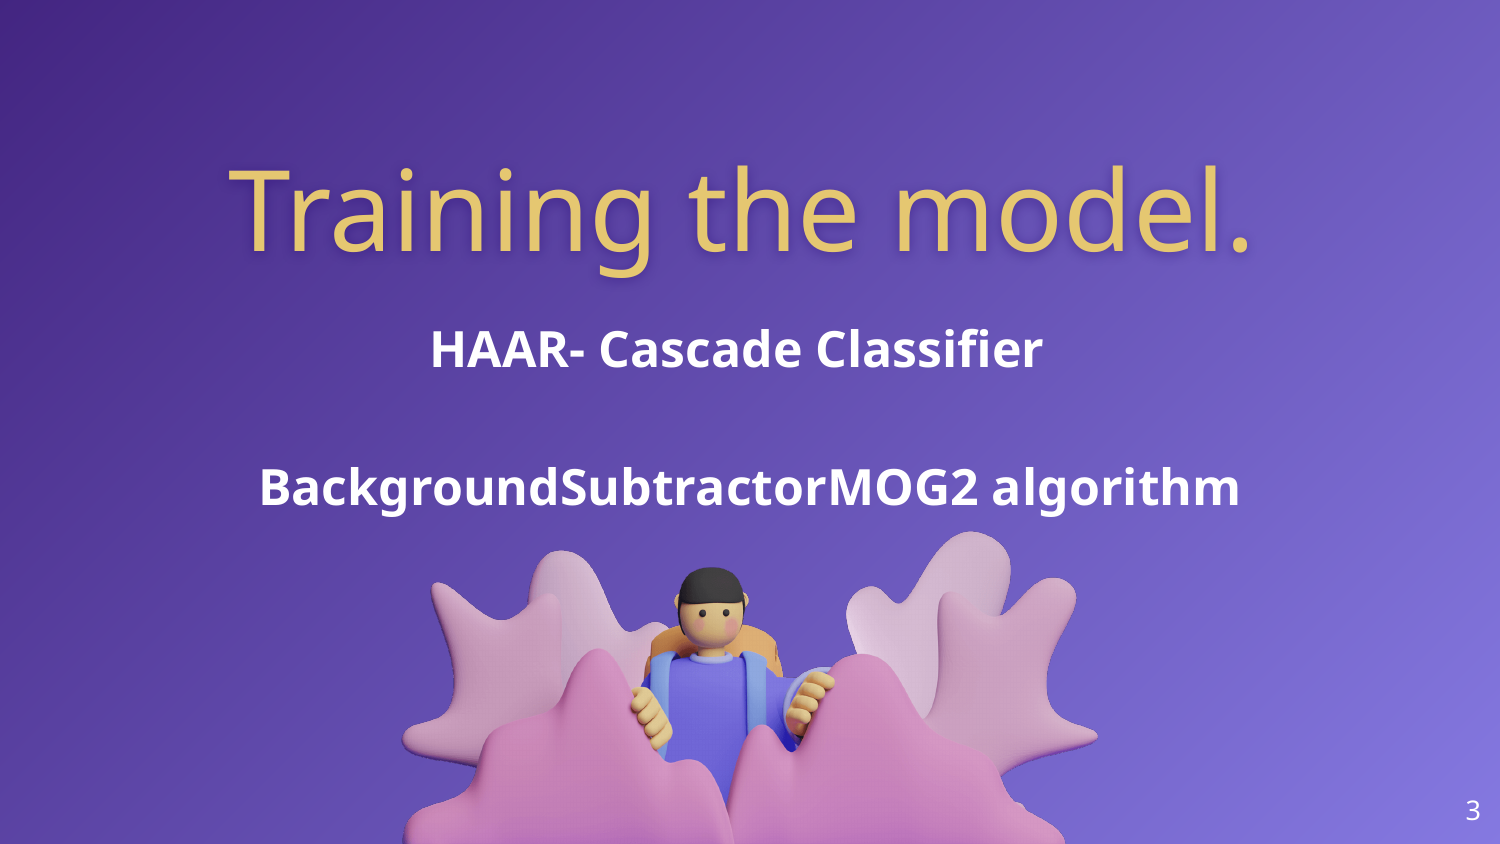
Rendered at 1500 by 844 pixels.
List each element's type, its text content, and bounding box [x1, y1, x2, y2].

title Training the model. [208, 85, 1277, 276]
subtitle HAAR- Cascade Classifier BackgroundSubtractorMOG2 algorithm [223, 308, 1277, 499]
picture [401, 530, 1099, 844]
slide_number 3 [1391, 779, 1482, 844]
